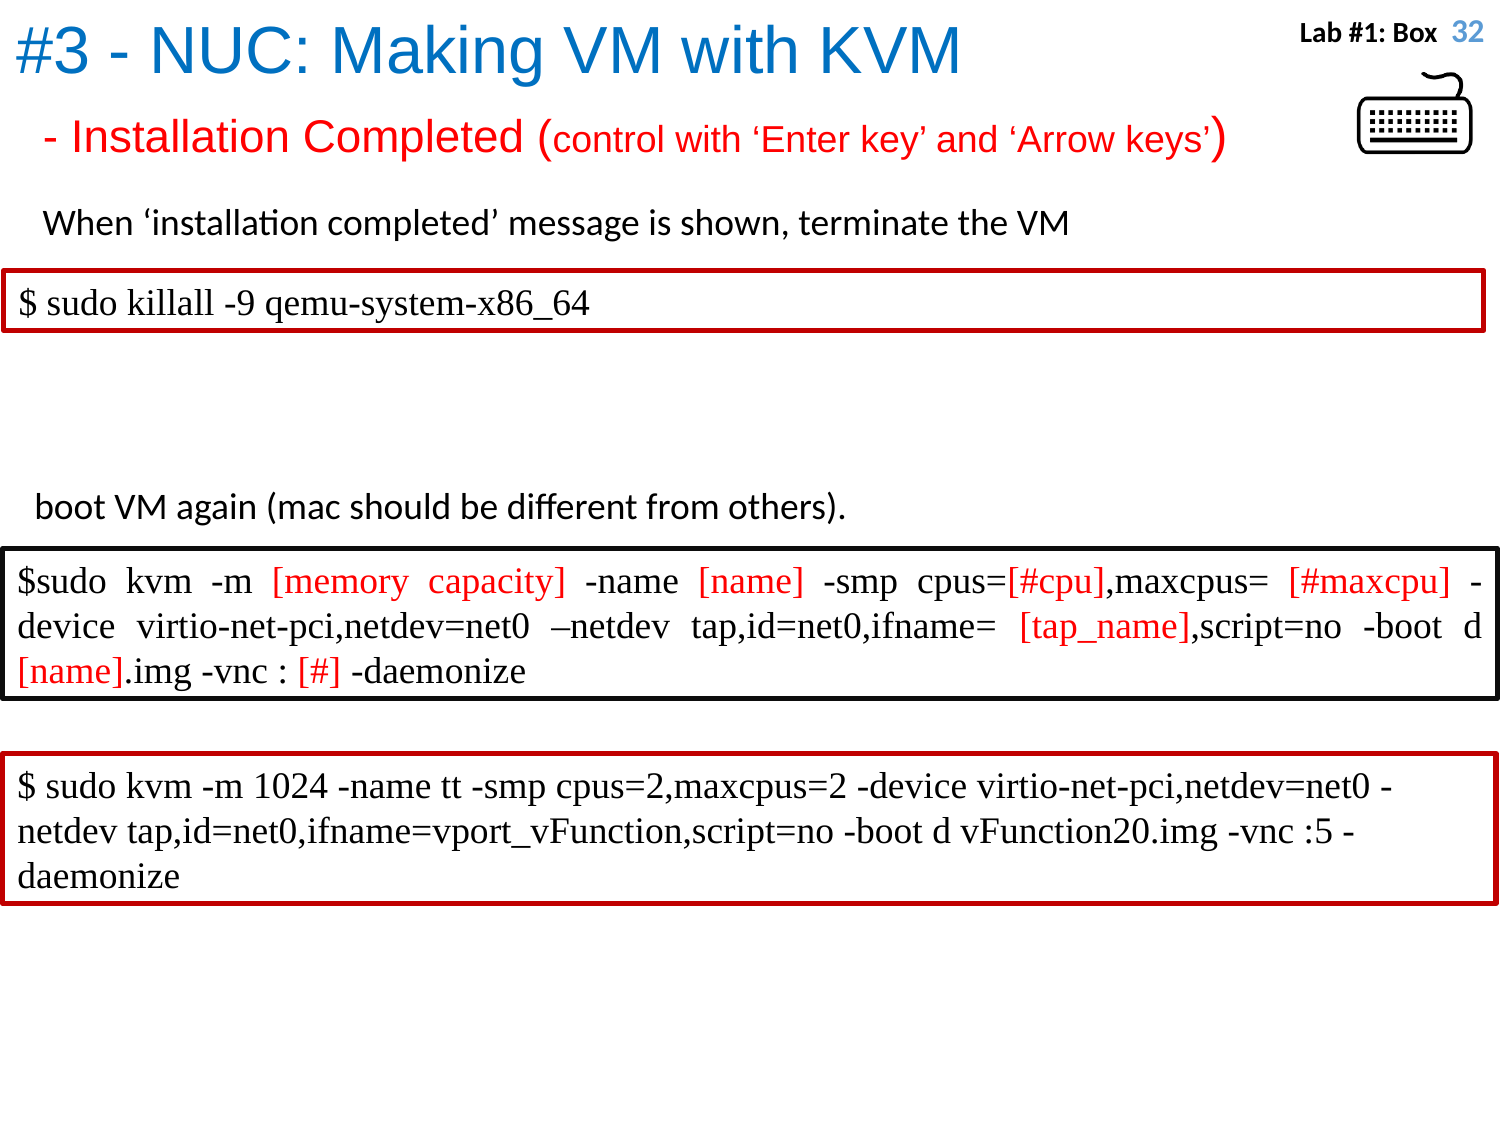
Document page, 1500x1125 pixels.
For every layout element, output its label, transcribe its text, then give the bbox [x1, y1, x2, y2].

text_box $ sudo kvm -m 1024 -name tt -smp cpus=2,maxcpus=2 -device virtio-net-pci,netdev=net0 -netdev tap,id=net0,ifname=vport_vFunction,script=no -boot d vFunction20.img -vnc :5 -daemonize [2, 753, 1496, 904]
text_box $sudo kvm -m [memory capacity] -name [name] -smp cpus=[#cpu],maxcpus= [#maxcpu] -device virtio-net-pci,netdev=net0 –netdev tap,id=net0,ifname= [tap_name],script=no -boot d [name].img -vnc : [#] -daemonize [2, 548, 1498, 699]
text_box - Installation Completed (control with ‘Enter key’ and ‘Arrow keys’) [28, 94, 1243, 170]
slide_number Lab #1: Box 32 [1210, 0, 1500, 60]
text_box #3 - NUC: Making VM with KVM [1, 0, 1210, 95]
text_box When ‘installation completed’ message is shown, terminate the VM [27, 190, 1460, 250]
text_box boot VM again (mac should be different from others). [2, 474, 1500, 535]
picture [1327, 29, 1500, 202]
text_box $ sudo killall -9 qemu-system-x86_64 [3, 270, 1484, 331]
